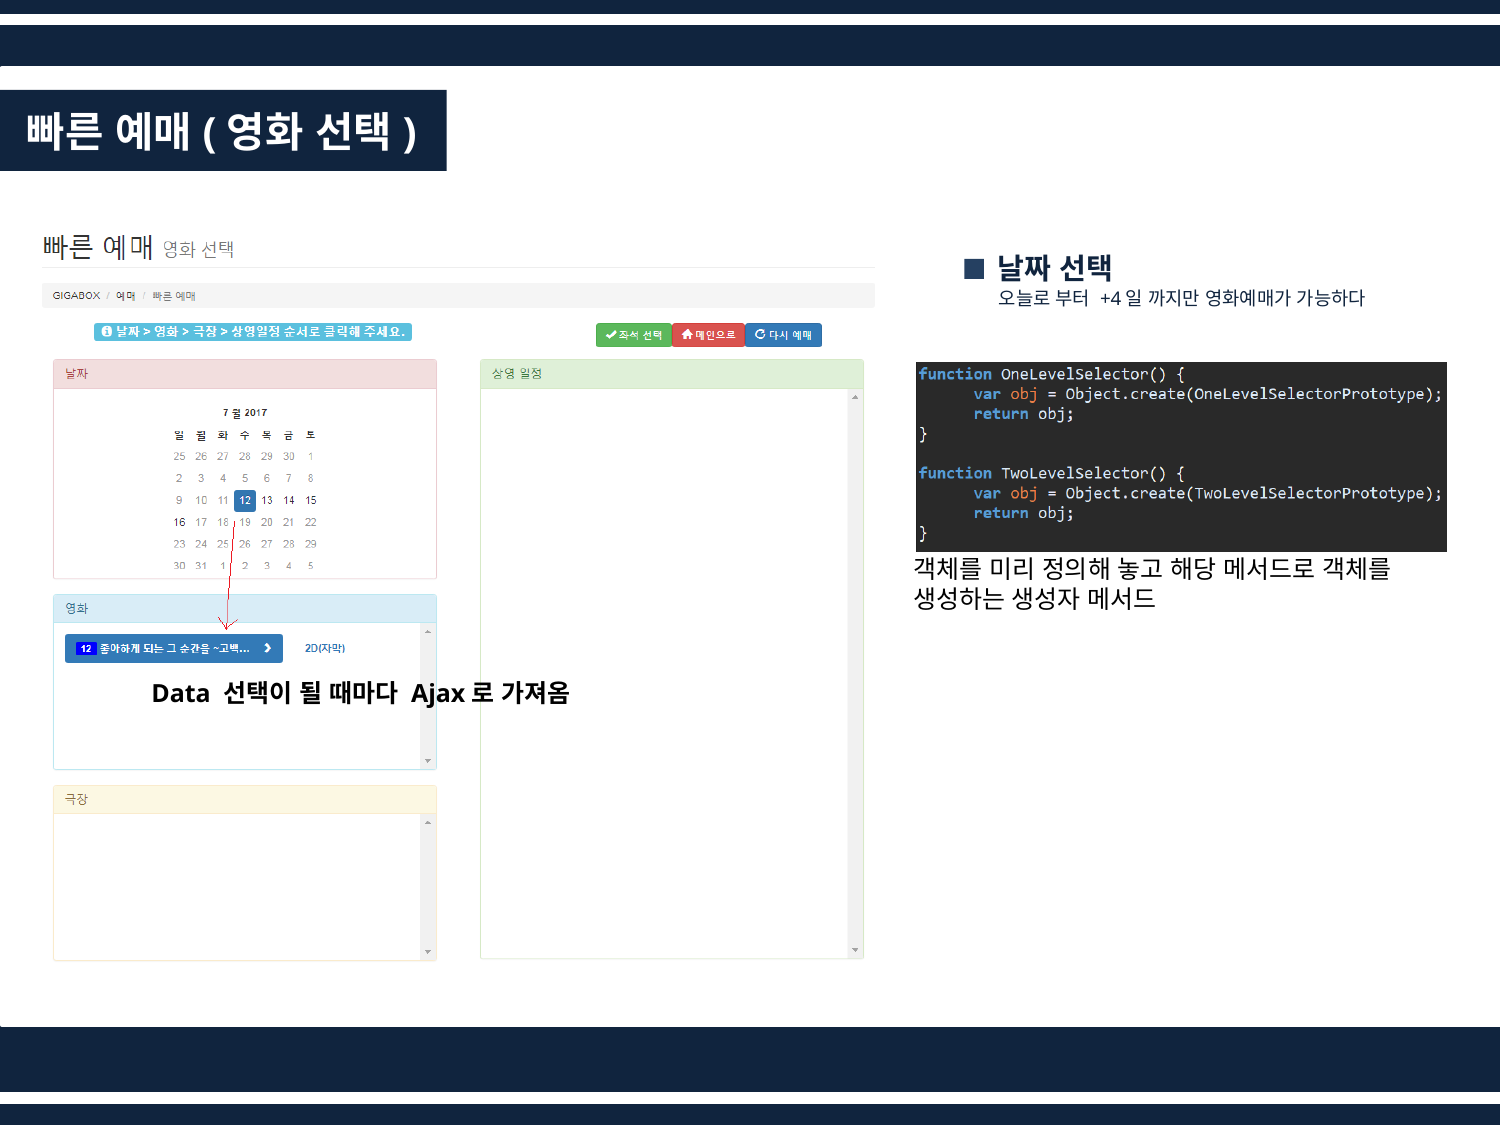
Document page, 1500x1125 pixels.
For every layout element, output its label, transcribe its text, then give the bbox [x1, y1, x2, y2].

text_box 빠른 예매(영화 선택) [0, 88, 449, 173]
picture [38, 231, 879, 969]
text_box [963, 243, 1405, 353]
text_box 객체를 미리 정의해 놓고 해당 메서드로 객체를 생성하는 생성자 메서드 [898, 546, 1490, 621]
picture [916, 361, 1448, 552]
text_box [0, 1092, 1500, 1104]
text_box [0, 14, 1500, 25]
text_box [0, 66, 1500, 1027]
